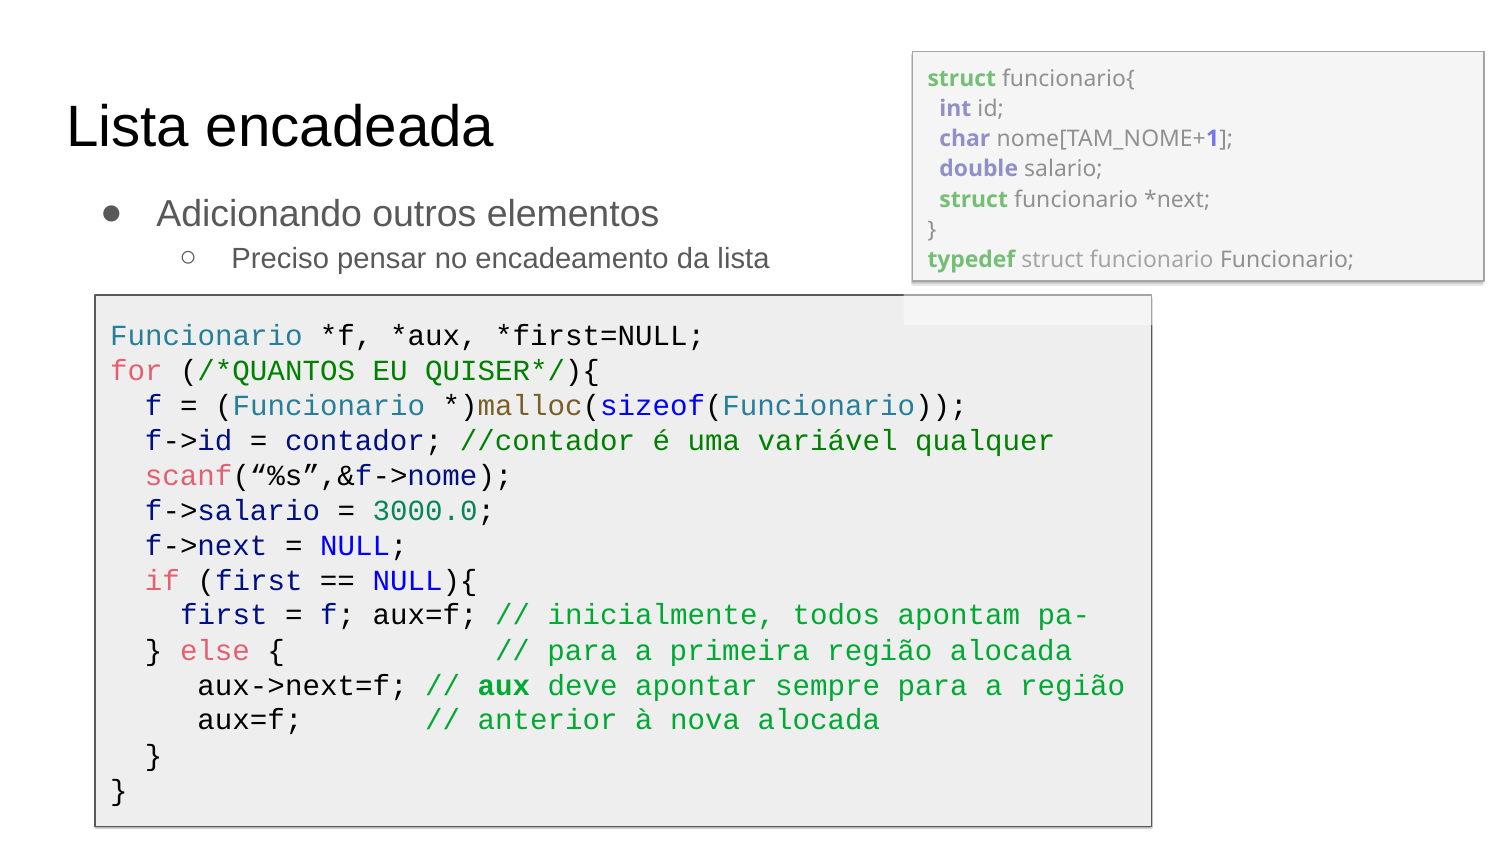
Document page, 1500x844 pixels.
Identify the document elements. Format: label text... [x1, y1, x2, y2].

text_box Lista encadeada [51, 72, 903, 167]
text_box [903, 36, 1492, 326]
text_box Funcionario *f, *aux, *first=NULL; for (/*QUANTOS EU QUISER*/){ f = (Funcionario *)malloc(sizeof(Funcionario)); f->id = contador; //contador é uma variável qualquer scanf(“%s”,&f->nome); f->salario = 3000.0; f->next = NULL; if (first == NULL){ first = f; aux=f; // inicialmente, todos apontam pa- } else { // para a primeira região alocada aux->next=f; // aux deve apontar sempre para a região aux=f; // anterior à nova alocada } } [95, 295, 1152, 827]
text_box Adicionando outros elementos Preciso pensar no encadeamento da lista [66, 166, 903, 296]
